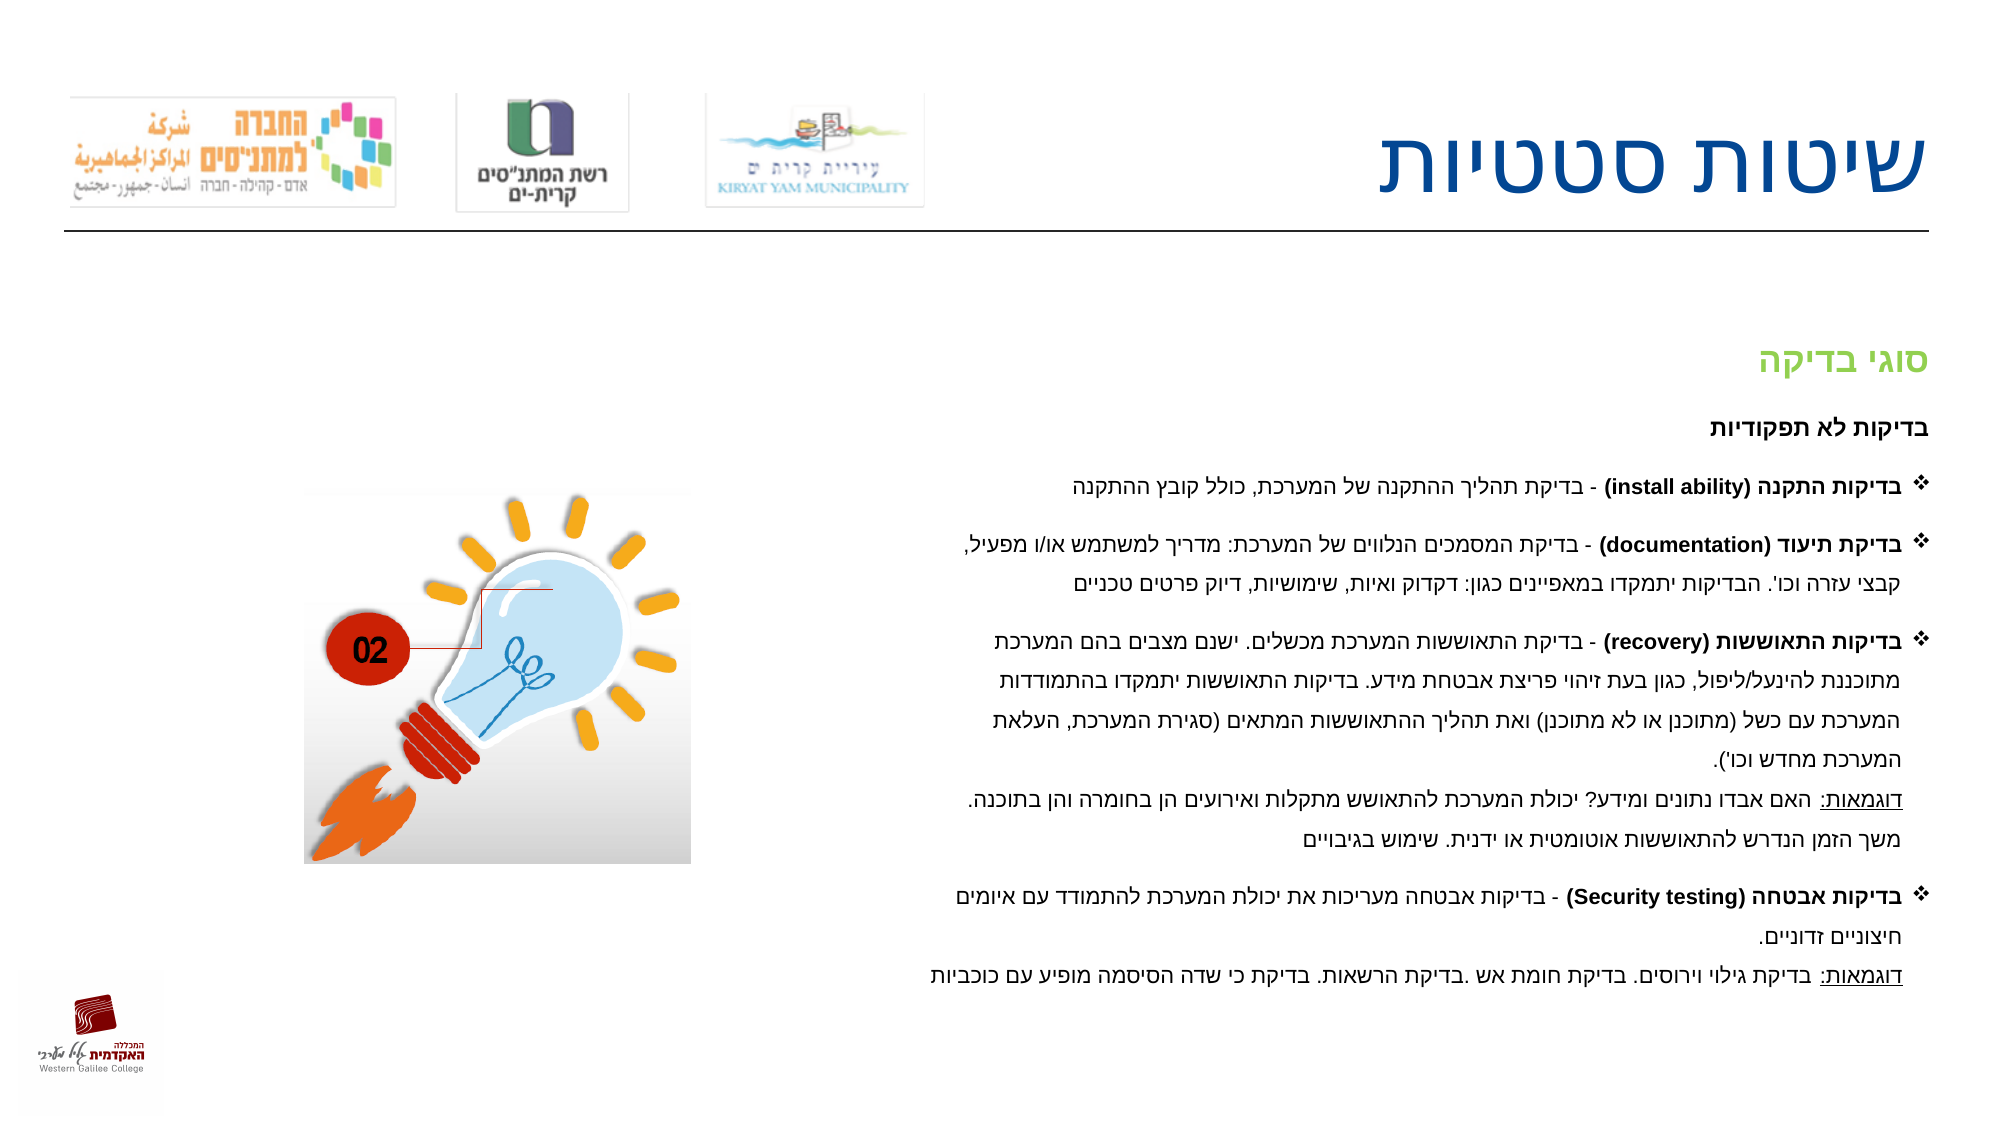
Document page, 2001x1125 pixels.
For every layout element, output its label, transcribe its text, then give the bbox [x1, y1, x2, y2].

picture [18, 970, 164, 1116]
text_box סוגי בדיקה בדיקות לא תפקודיות בדיקות התקנה (install ability) - בדיקת תהליך ההתקנה של המערכת, כולל קובץ ההתקנה בדיקת תיעוד (documentation) - בדיקת המסמכים הנלווים של המערכת: מדריך למשתמש או/ו מפעיל, קבצי עזרה וכו'. הבדיקות יתמקדו במאפיינים כגון: דקדוק ואיות, שימושיות, דיוק פרטים טכניים בדיקות התאוששות (recovery) - בדיקת התאוששות המערכת מכשלים. ישנם מצבים בהם המערכת מתוכננת להינעל/ליפול, כגון בעת זיהוי פריצת אבטחת מידע. בדיקות התאוששות יתמקדו בהתמודדות המערכת עם כשל (מתוכנן או לא מתוכנן) ואת תהליך ההתאוששות המתאים (סגירת המערכת, העלאת המערכת מחדש וכו'). דוגמאות: האם אבדו נתונים ומידע? יכולת המערכת להתאושש מתקלות ואירועים הן בחומרה והן בתוכנה. משך הזמן הנדרש להתאוששות אוטומטית או ידנית. שימוש בגיבויים בדיקות אבטחה (Security testing) - בדיקות אבטחה מעריכות את יכולת המערכת להתמודד עם איומים חיצוניים זדוניים. דוגמאות: בדיקת גילוי וירוסים. בדיקת חומת אש .בדיקת הרשאות. בדיקת כי שדה הסיסמה מופיע עם כוכביות [924, 309, 1930, 1043]
title שיטות סטטיות [64, 55, 1930, 221]
picture [70, 93, 925, 213]
picture [304, 488, 691, 864]
